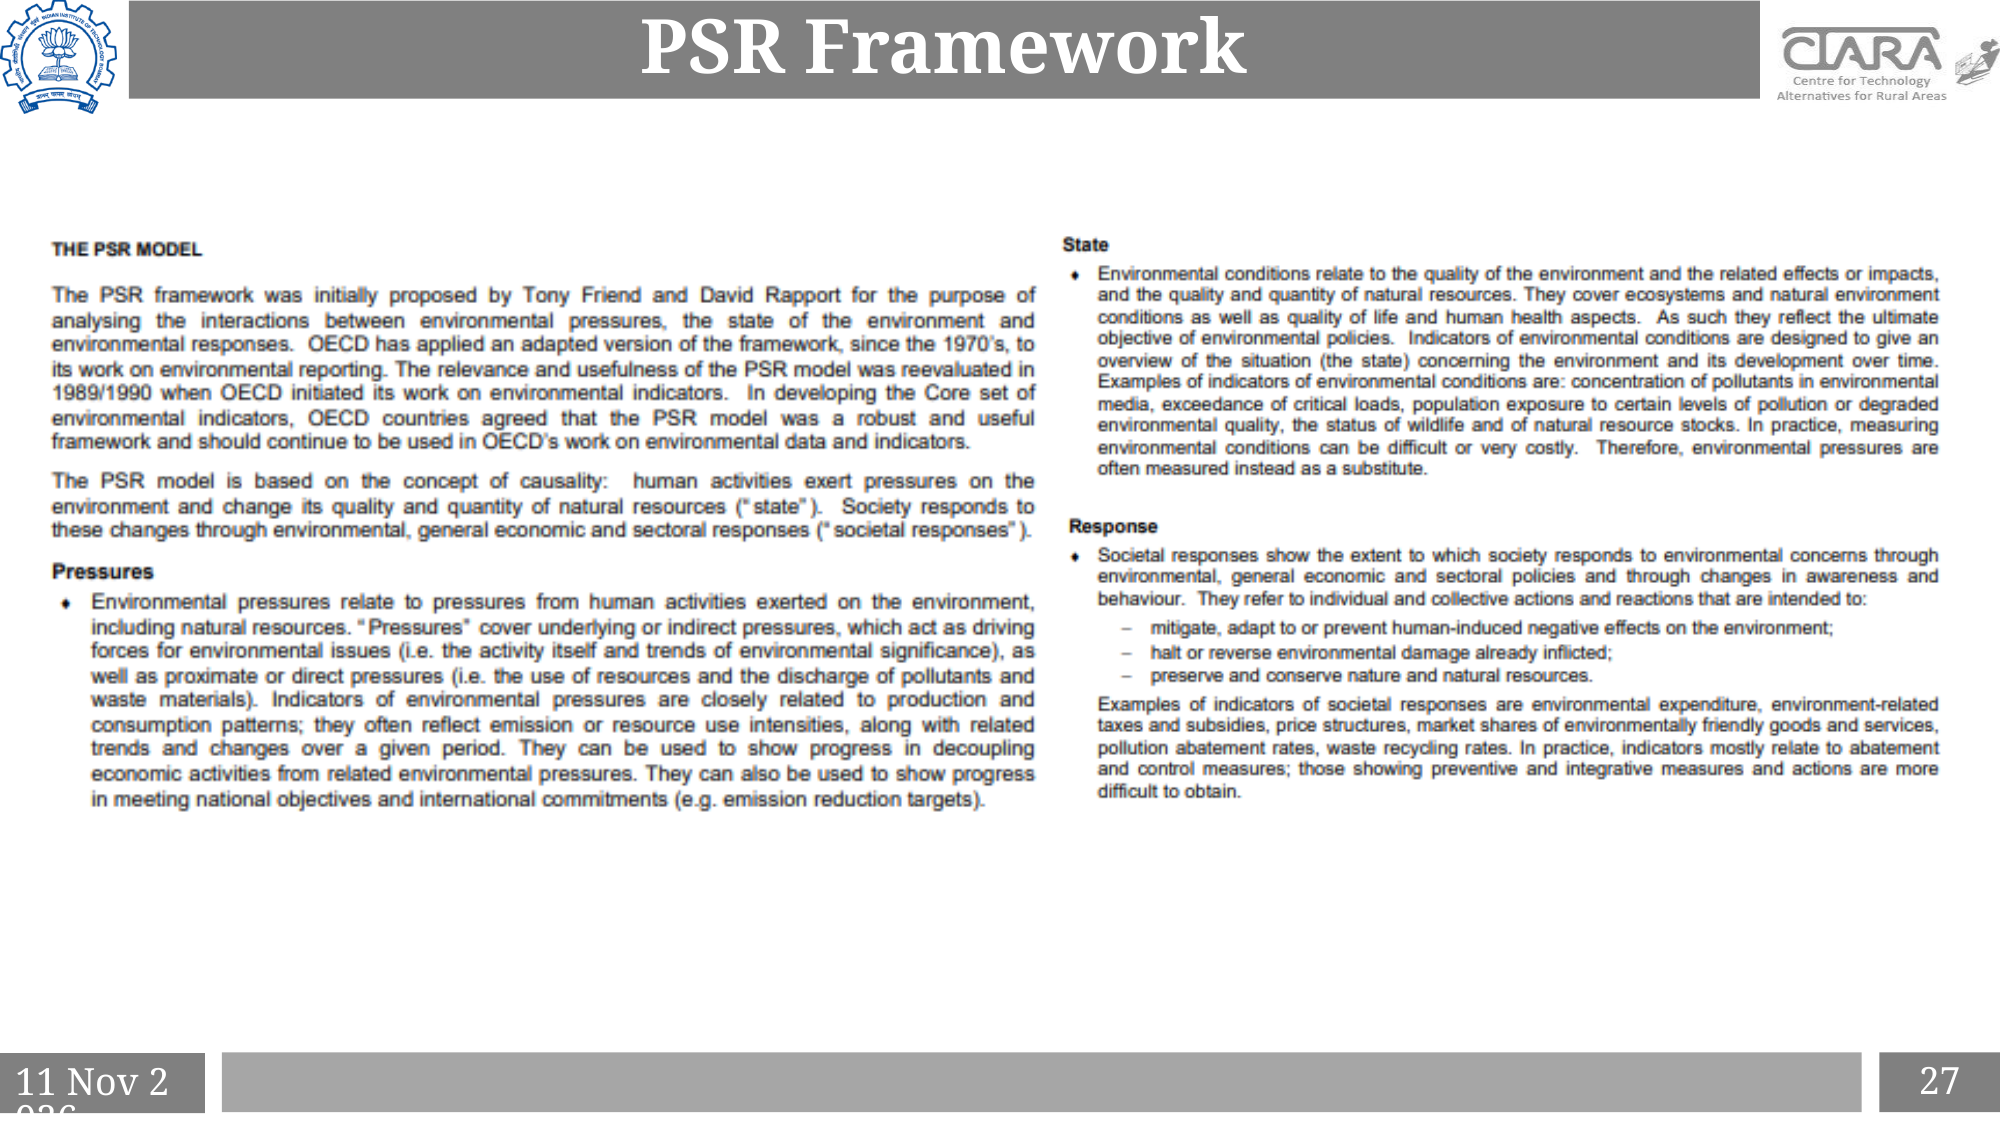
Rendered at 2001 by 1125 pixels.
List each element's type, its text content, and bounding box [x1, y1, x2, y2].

slide_number 6-Apr-21 [0, 1053, 205, 1114]
footer [221, 1052, 1862, 1113]
picture [1052, 231, 1955, 819]
title PSR Framework [128, 0, 1760, 99]
picture [1777, 0, 2000, 129]
slide_number 27 [1879, 1052, 2000, 1113]
picture [0, 0, 117, 114]
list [40, 231, 1053, 826]
